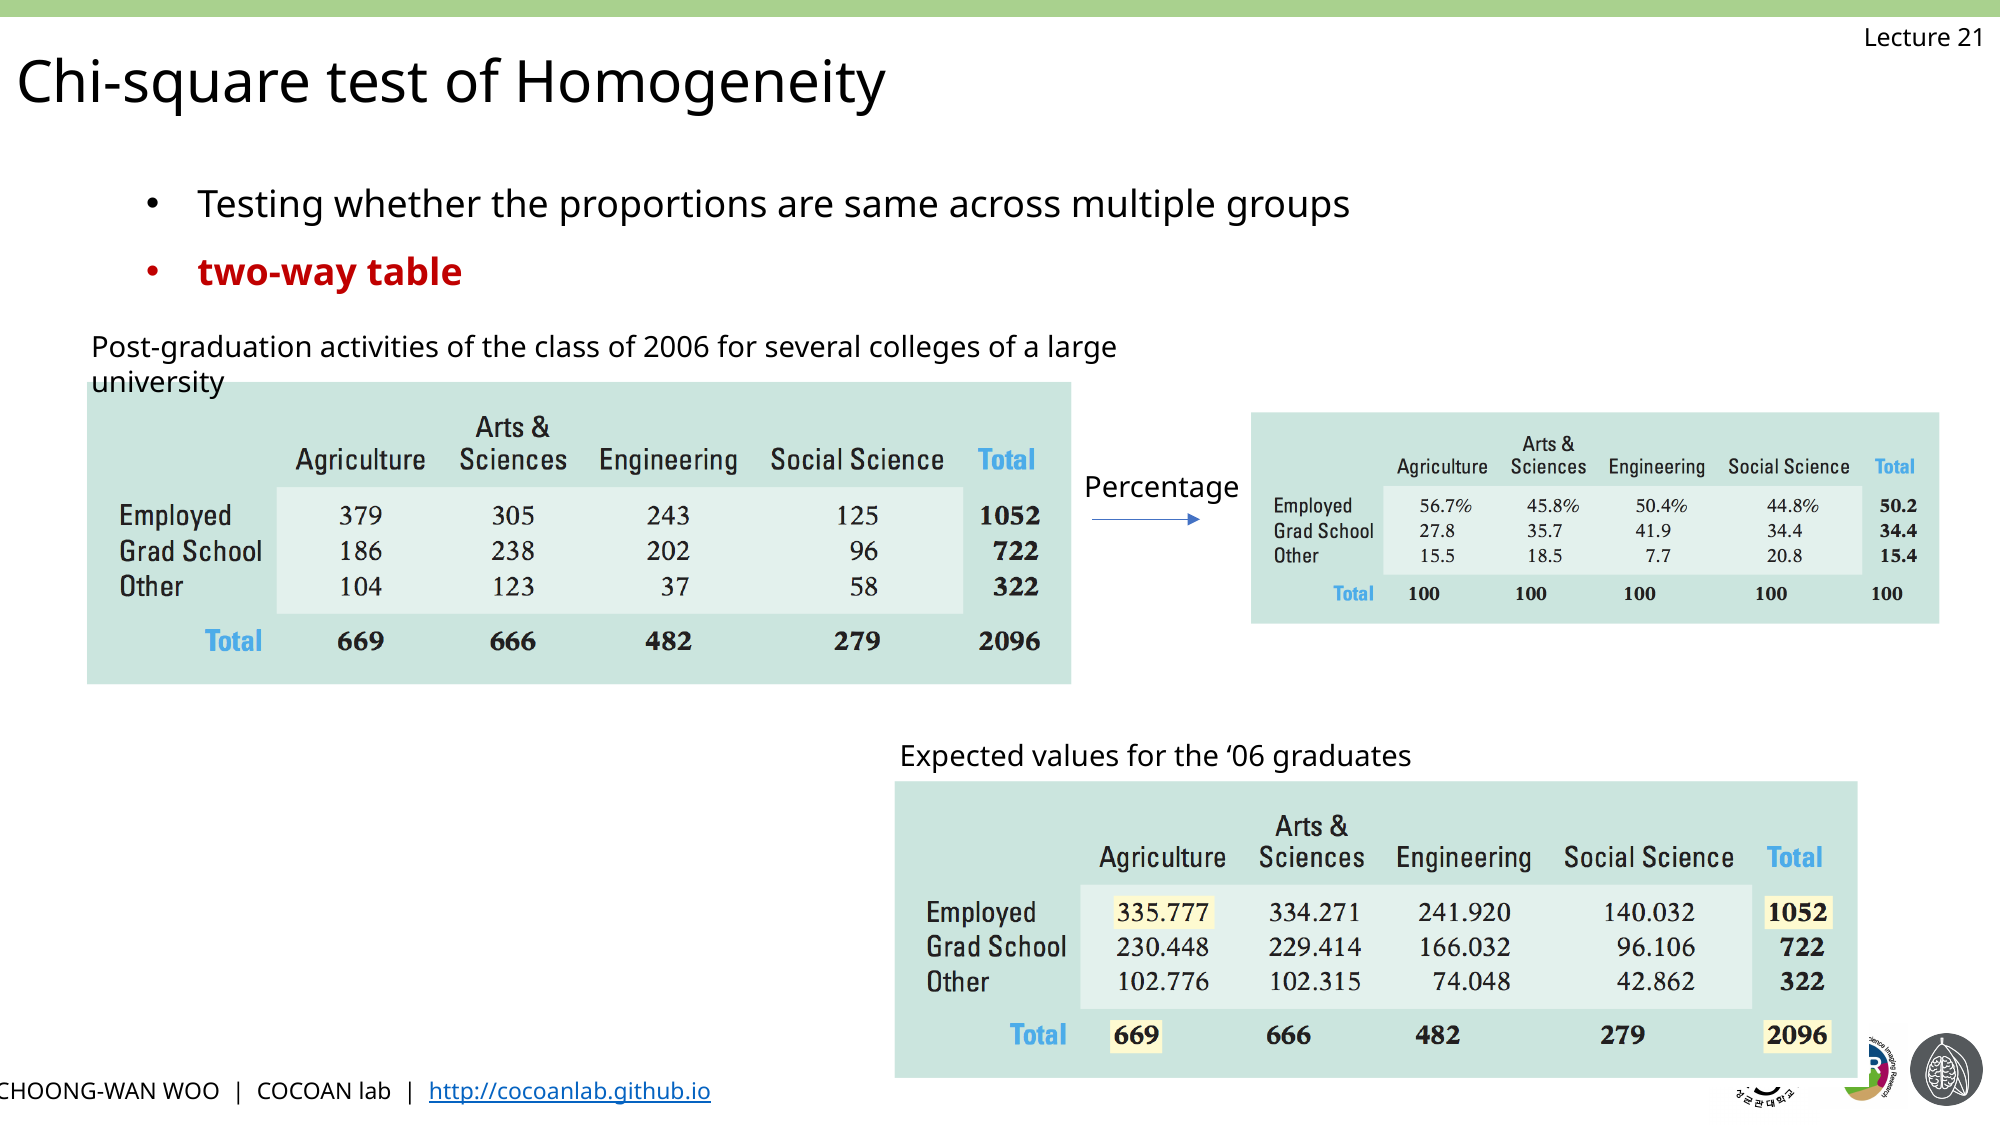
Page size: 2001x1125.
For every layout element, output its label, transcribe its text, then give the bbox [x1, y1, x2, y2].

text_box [1069, 409, 1947, 630]
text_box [76, 320, 1204, 697]
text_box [1709, 1014, 1983, 1125]
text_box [884, 729, 1869, 1087]
text_box Chi-square test of Homogeneity [1, 36, 901, 122]
text_box Testing whether the proportions are same across multiple groups two-way table [131, 150, 1833, 301]
text_box CHOONG-WAN WOO | COCOAN lab | http://cocoanlab.github.io [0, 1069, 727, 1116]
text_box Lecture 21 [1623, 13, 2000, 59]
text_box [0, 0, 2000, 18]
